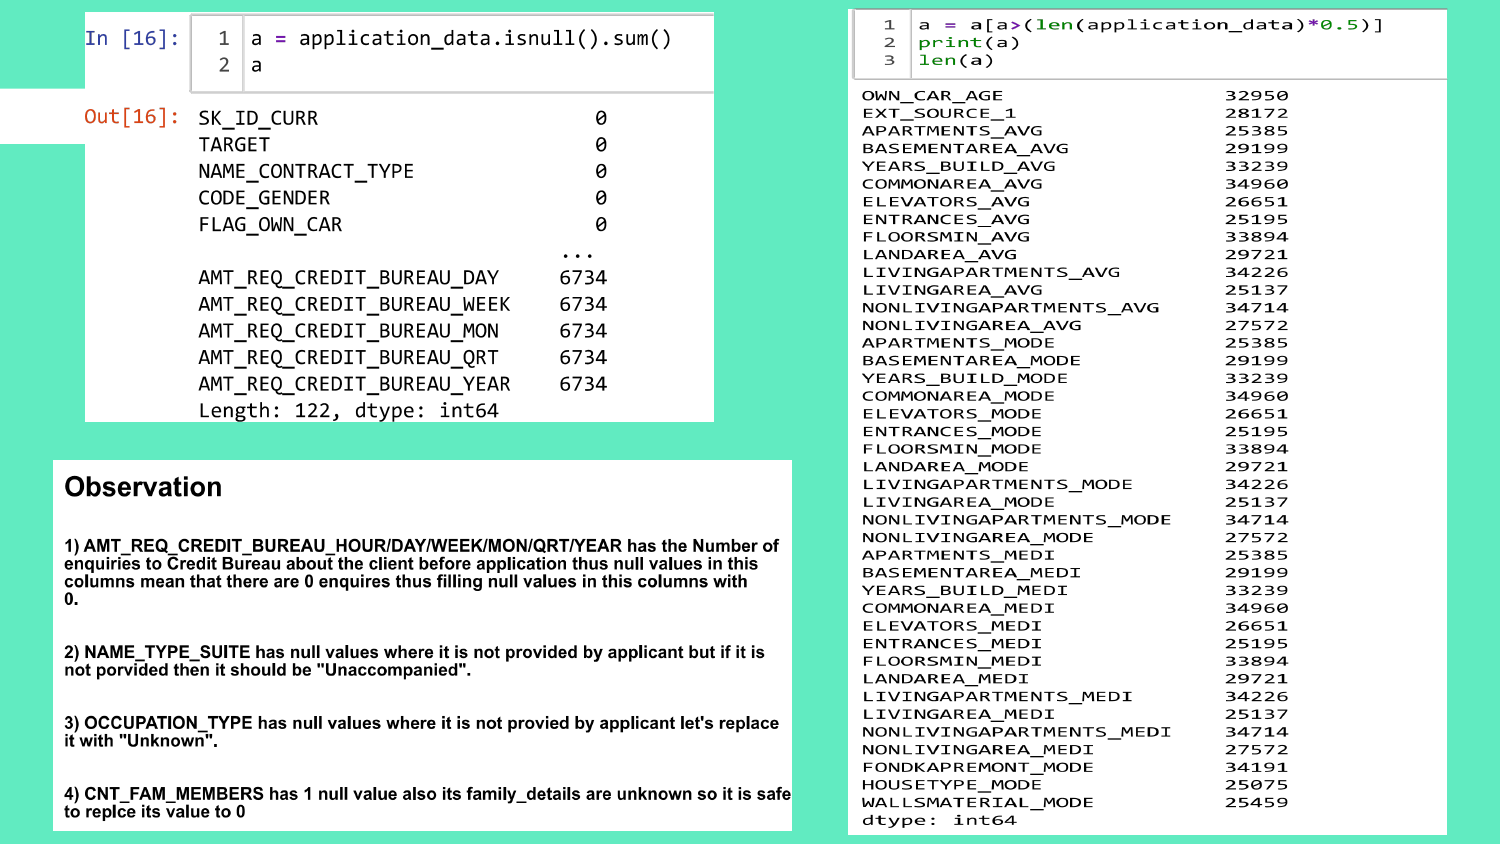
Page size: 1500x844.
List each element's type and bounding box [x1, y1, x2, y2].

picture [847, 8, 1448, 836]
picture [52, 459, 793, 832]
picture [84, 12, 714, 423]
